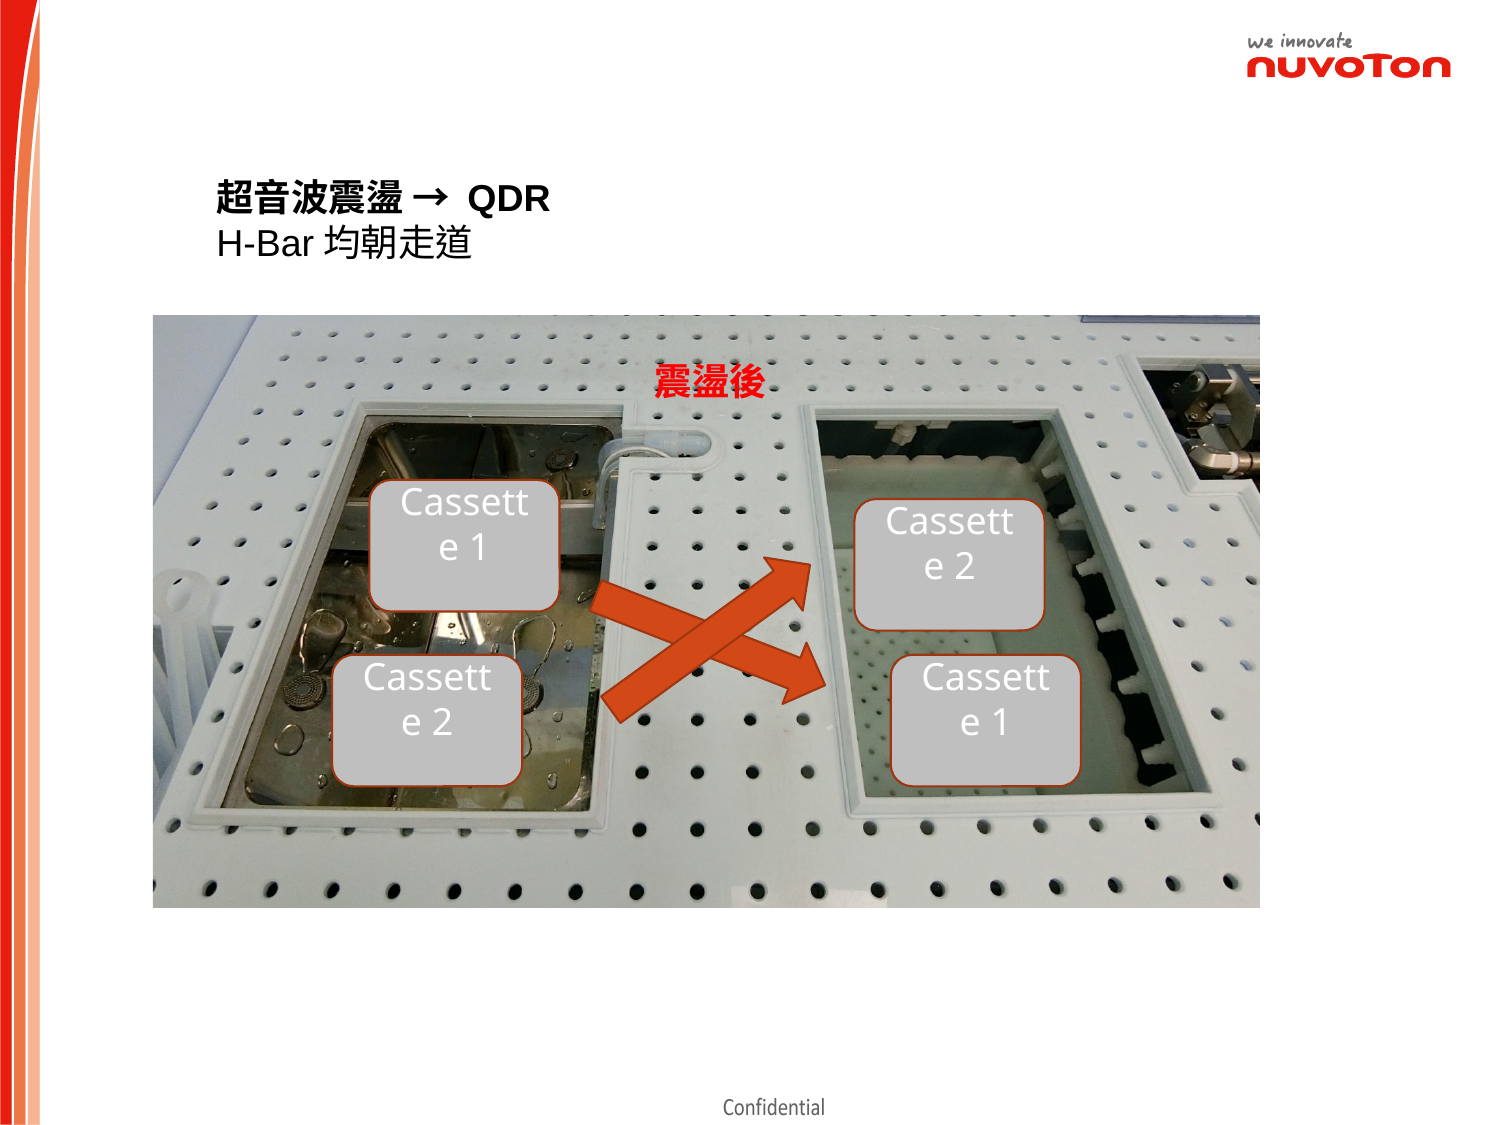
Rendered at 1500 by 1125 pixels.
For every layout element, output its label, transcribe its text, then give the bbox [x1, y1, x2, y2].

picture [0, 0, 1500, 1125]
text_box 超音波震盪 → QDR H-Bar均朝走道 [201, 166, 966, 272]
